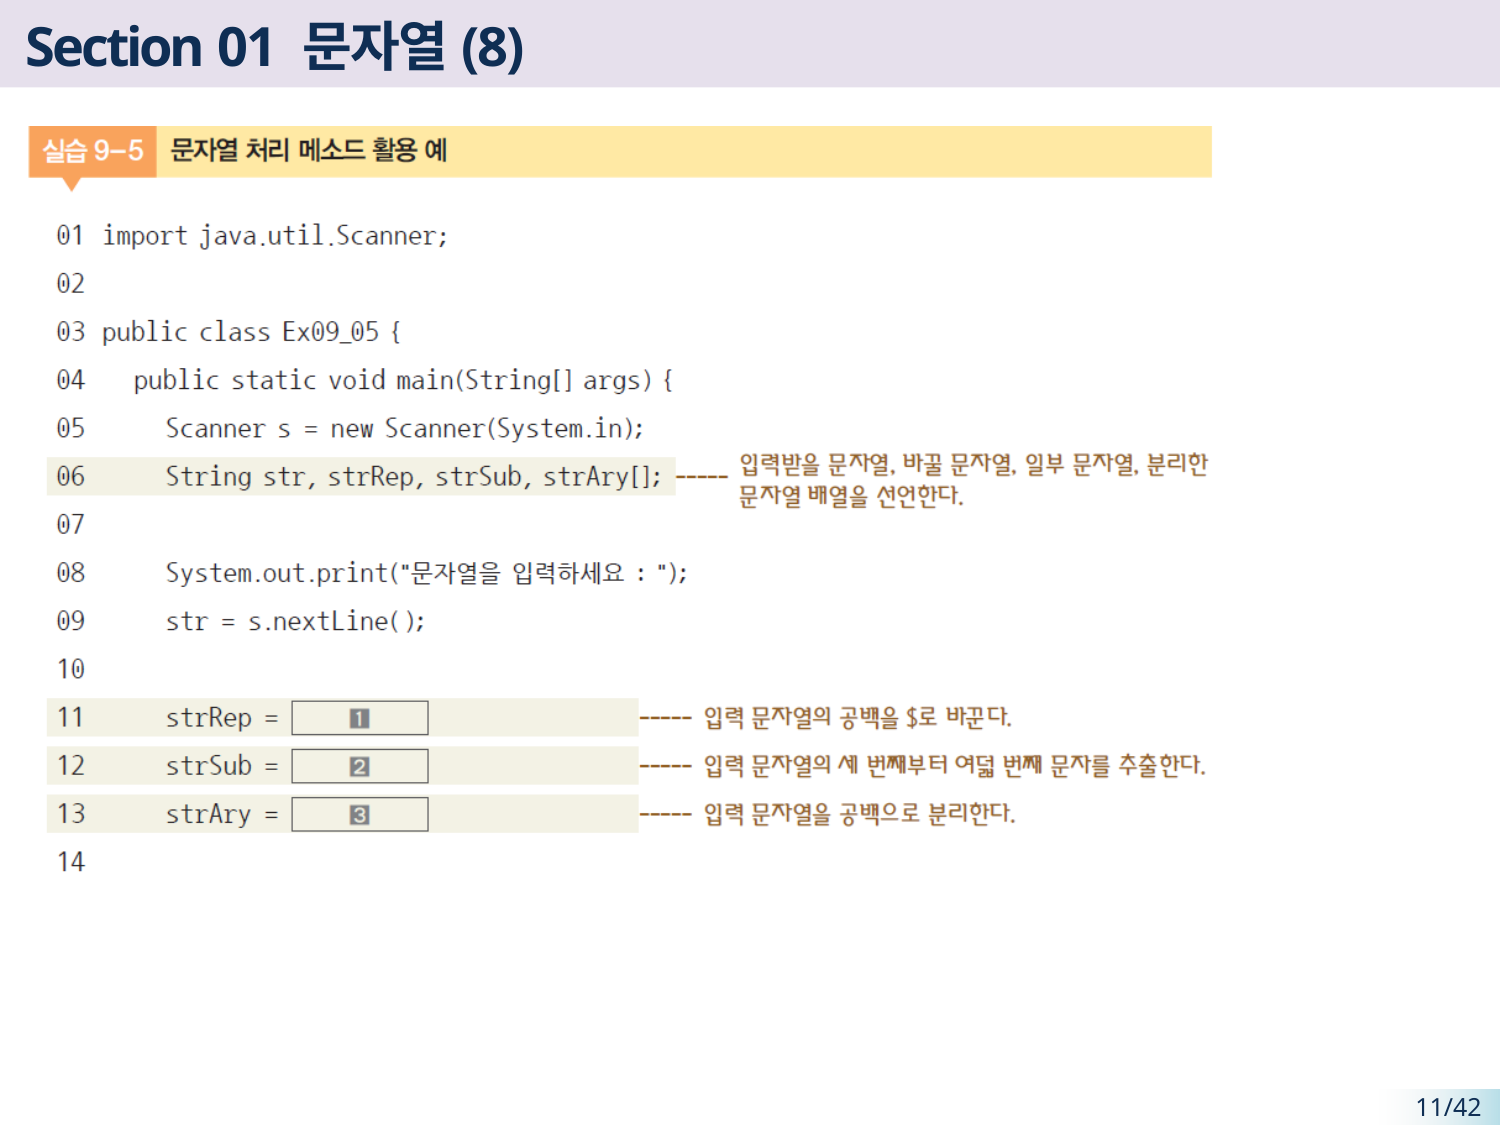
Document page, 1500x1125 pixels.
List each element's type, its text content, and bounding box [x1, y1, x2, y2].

title Section 01 문자열(8) [10, 5, 1288, 84]
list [26, 126, 1217, 876]
